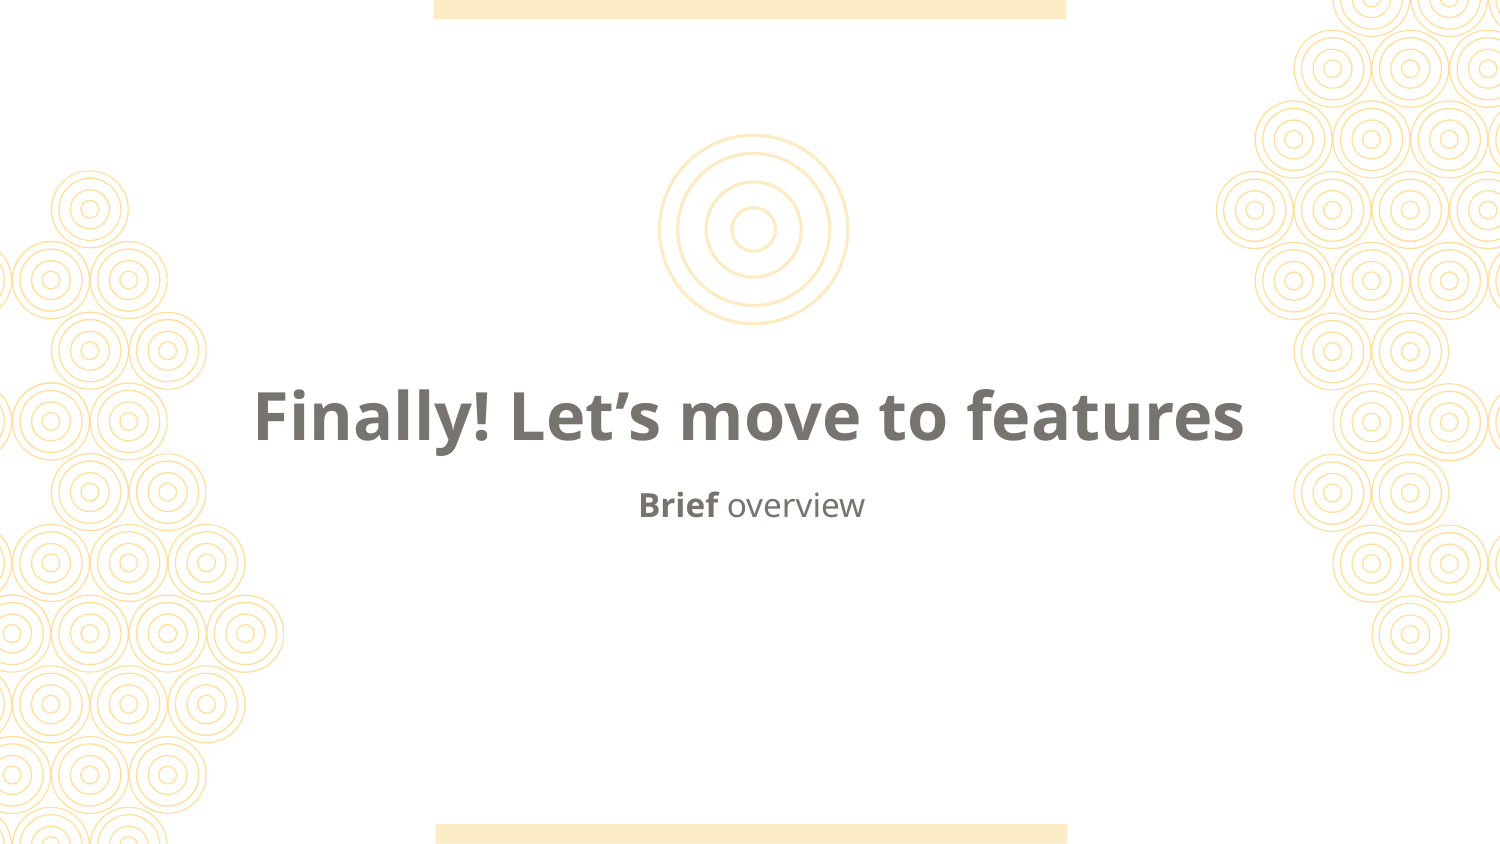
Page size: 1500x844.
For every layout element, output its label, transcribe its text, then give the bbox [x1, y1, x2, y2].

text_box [650, 133, 850, 326]
title Finally! Let’s move to features [117, 370, 1383, 458]
subtitle Brief overview [365, 469, 1139, 619]
